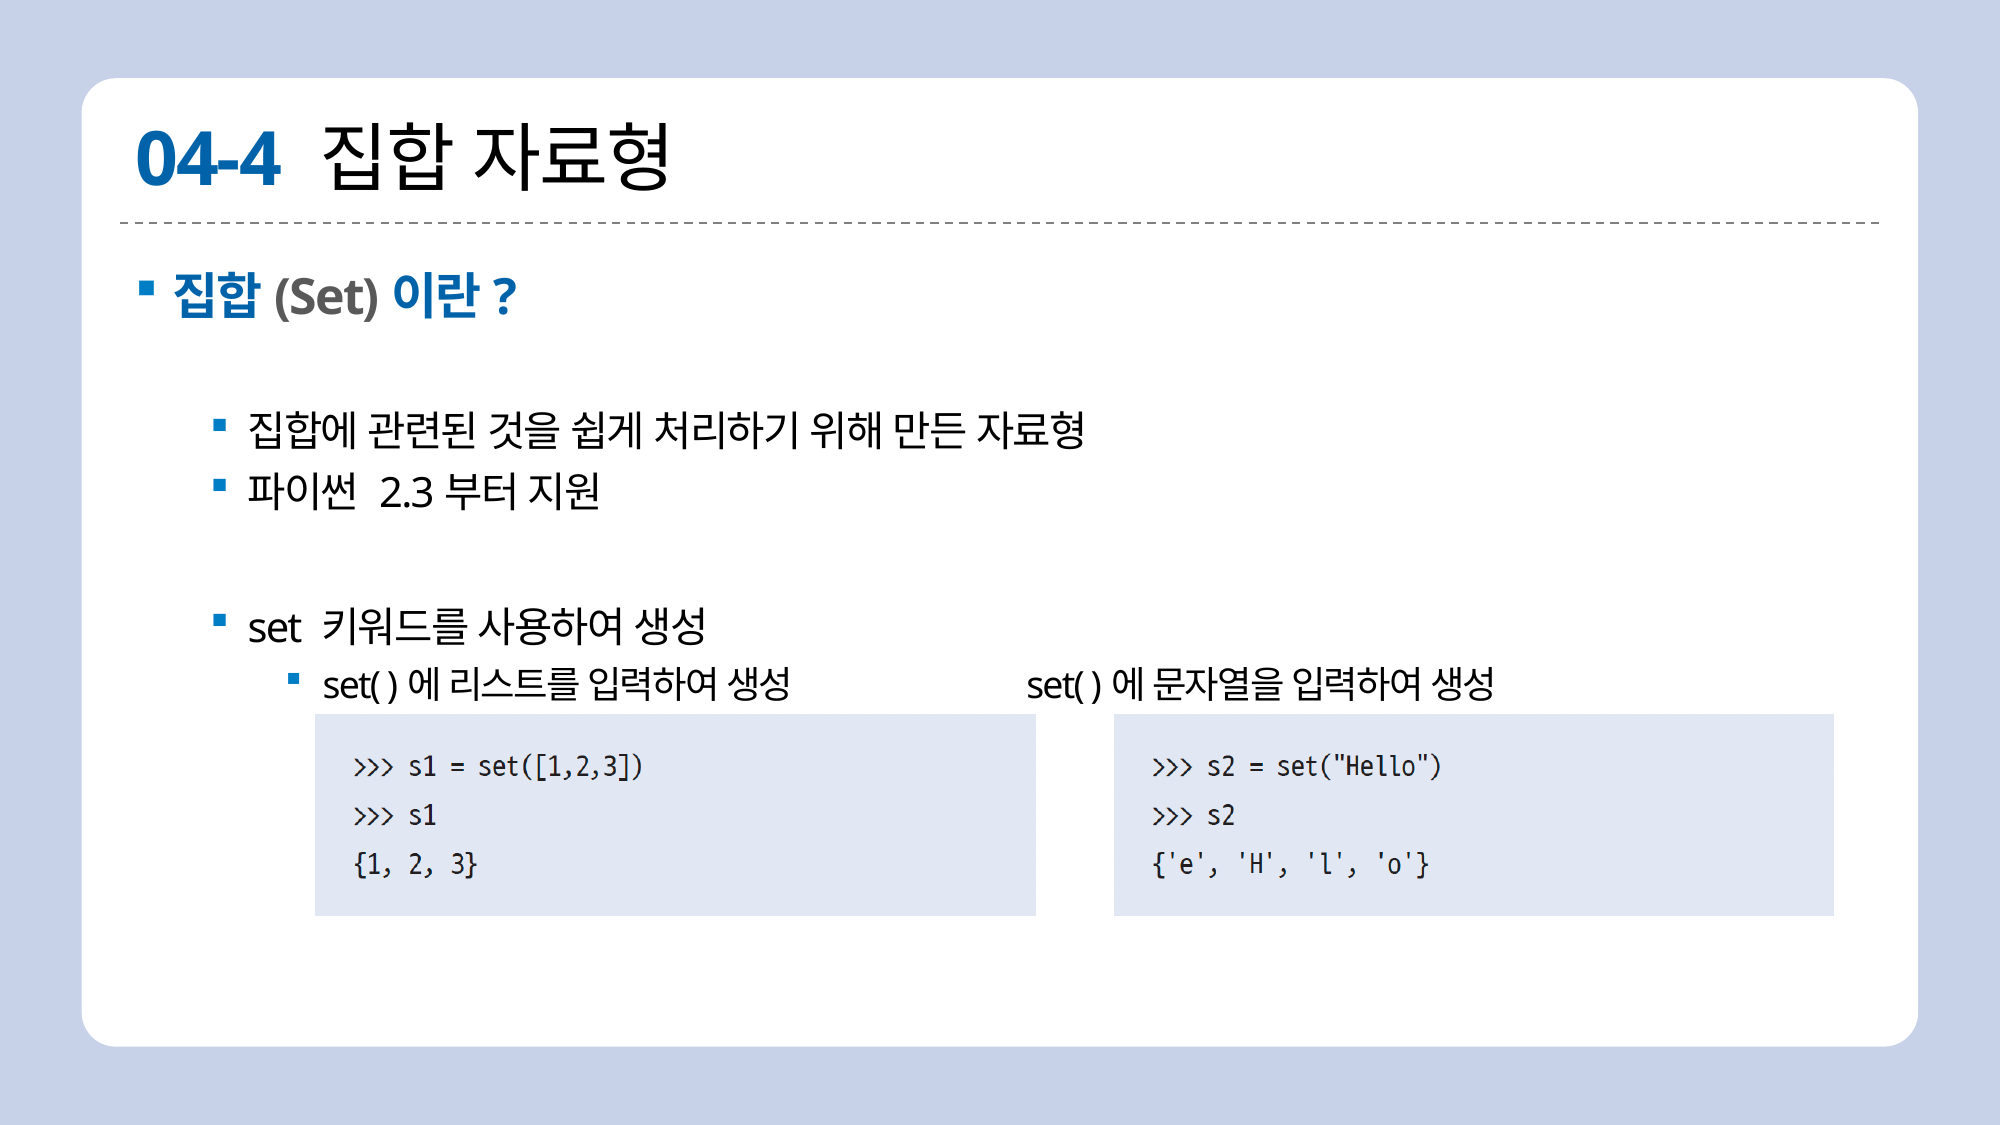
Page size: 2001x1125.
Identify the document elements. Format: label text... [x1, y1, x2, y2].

title 04-4 집합 자료형 [120, 109, 1880, 209]
picture [315, 714, 1036, 916]
picture [1114, 714, 1834, 916]
list 집합(Set)이란? 집합에 관련된 것을 쉽게 처리하기 위해 만든 자료형 파이썬 2.3부터 지원 set 키워드를 사용하여 생성 set( )에 리스트를 입력하여 생성 set( )에 문자열을 입력하여 생성 [120, 257, 1880, 1009]
